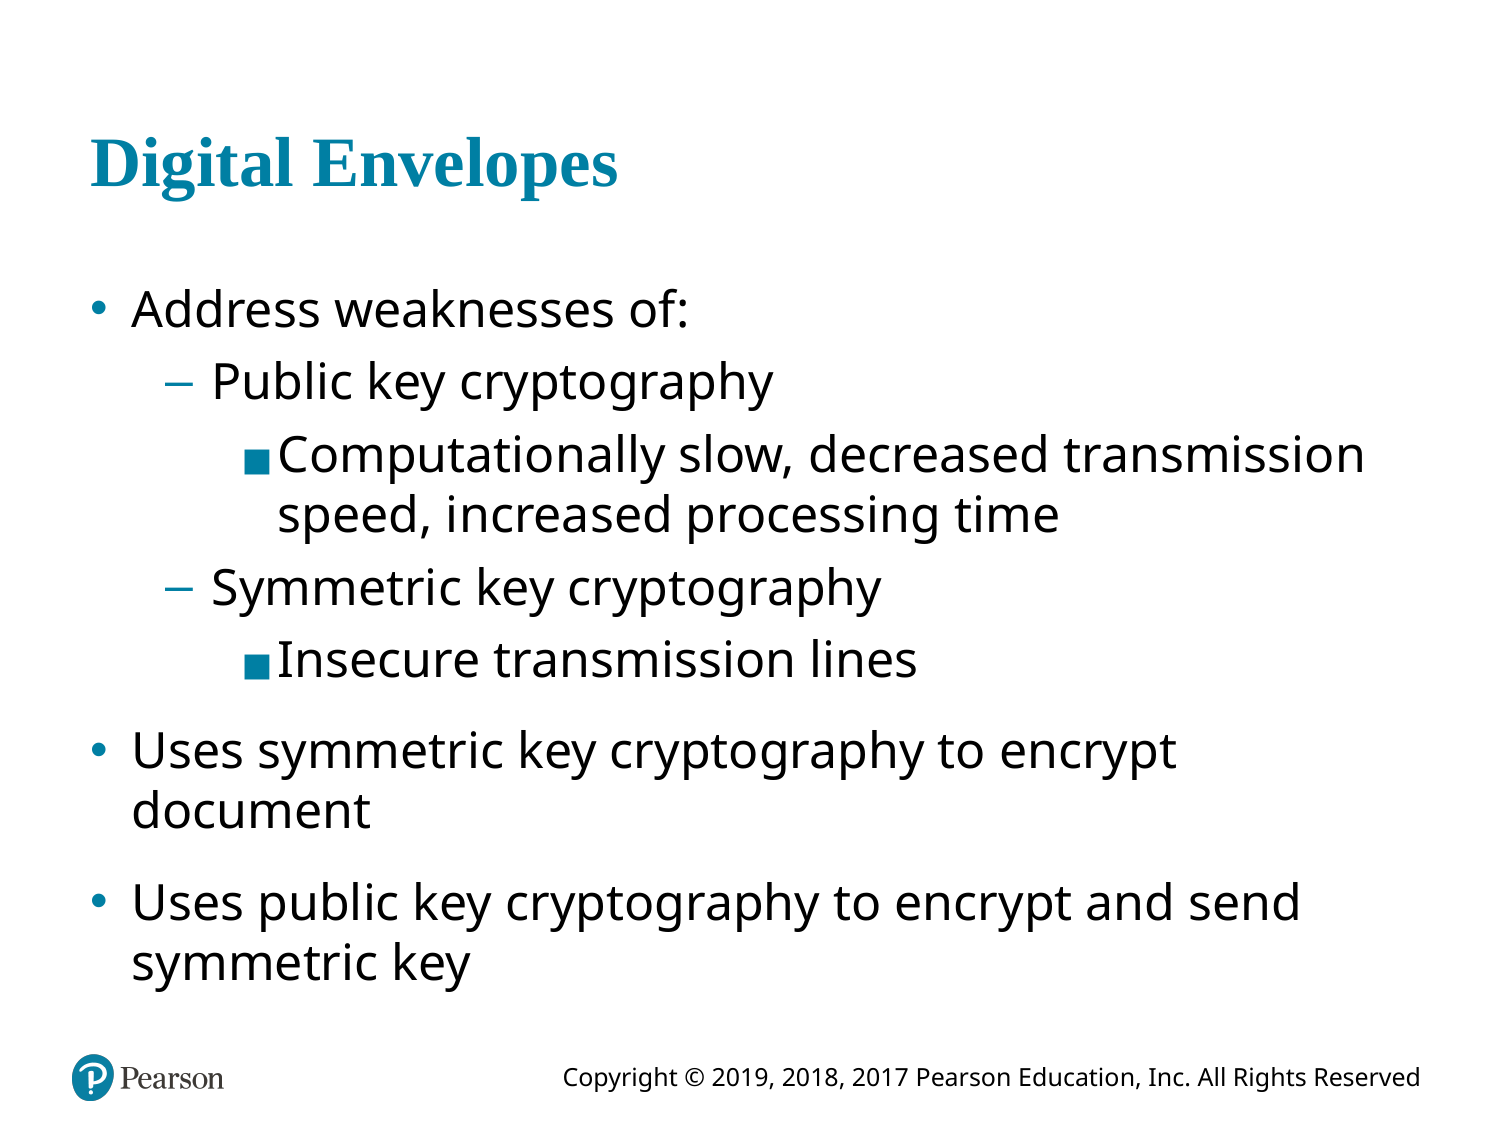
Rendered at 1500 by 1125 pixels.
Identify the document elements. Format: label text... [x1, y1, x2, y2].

picture [80, 1063, 106, 1088]
picture [72, 1054, 88, 1070]
picture [72, 1087, 83, 1101]
list Address weaknesses of: Public key cryptography Computationally slow, decreased transmission speed, increased processing time Symmetric key cryptography Insecure transmission lines Uses symmetric key cryptography to encrypt document Uses public key cryptography to encrypt and send symmetric key [75, 262, 1425, 952]
title Digital Envelopes [75, 35, 1425, 216]
picture [98, 1054, 224, 1101]
